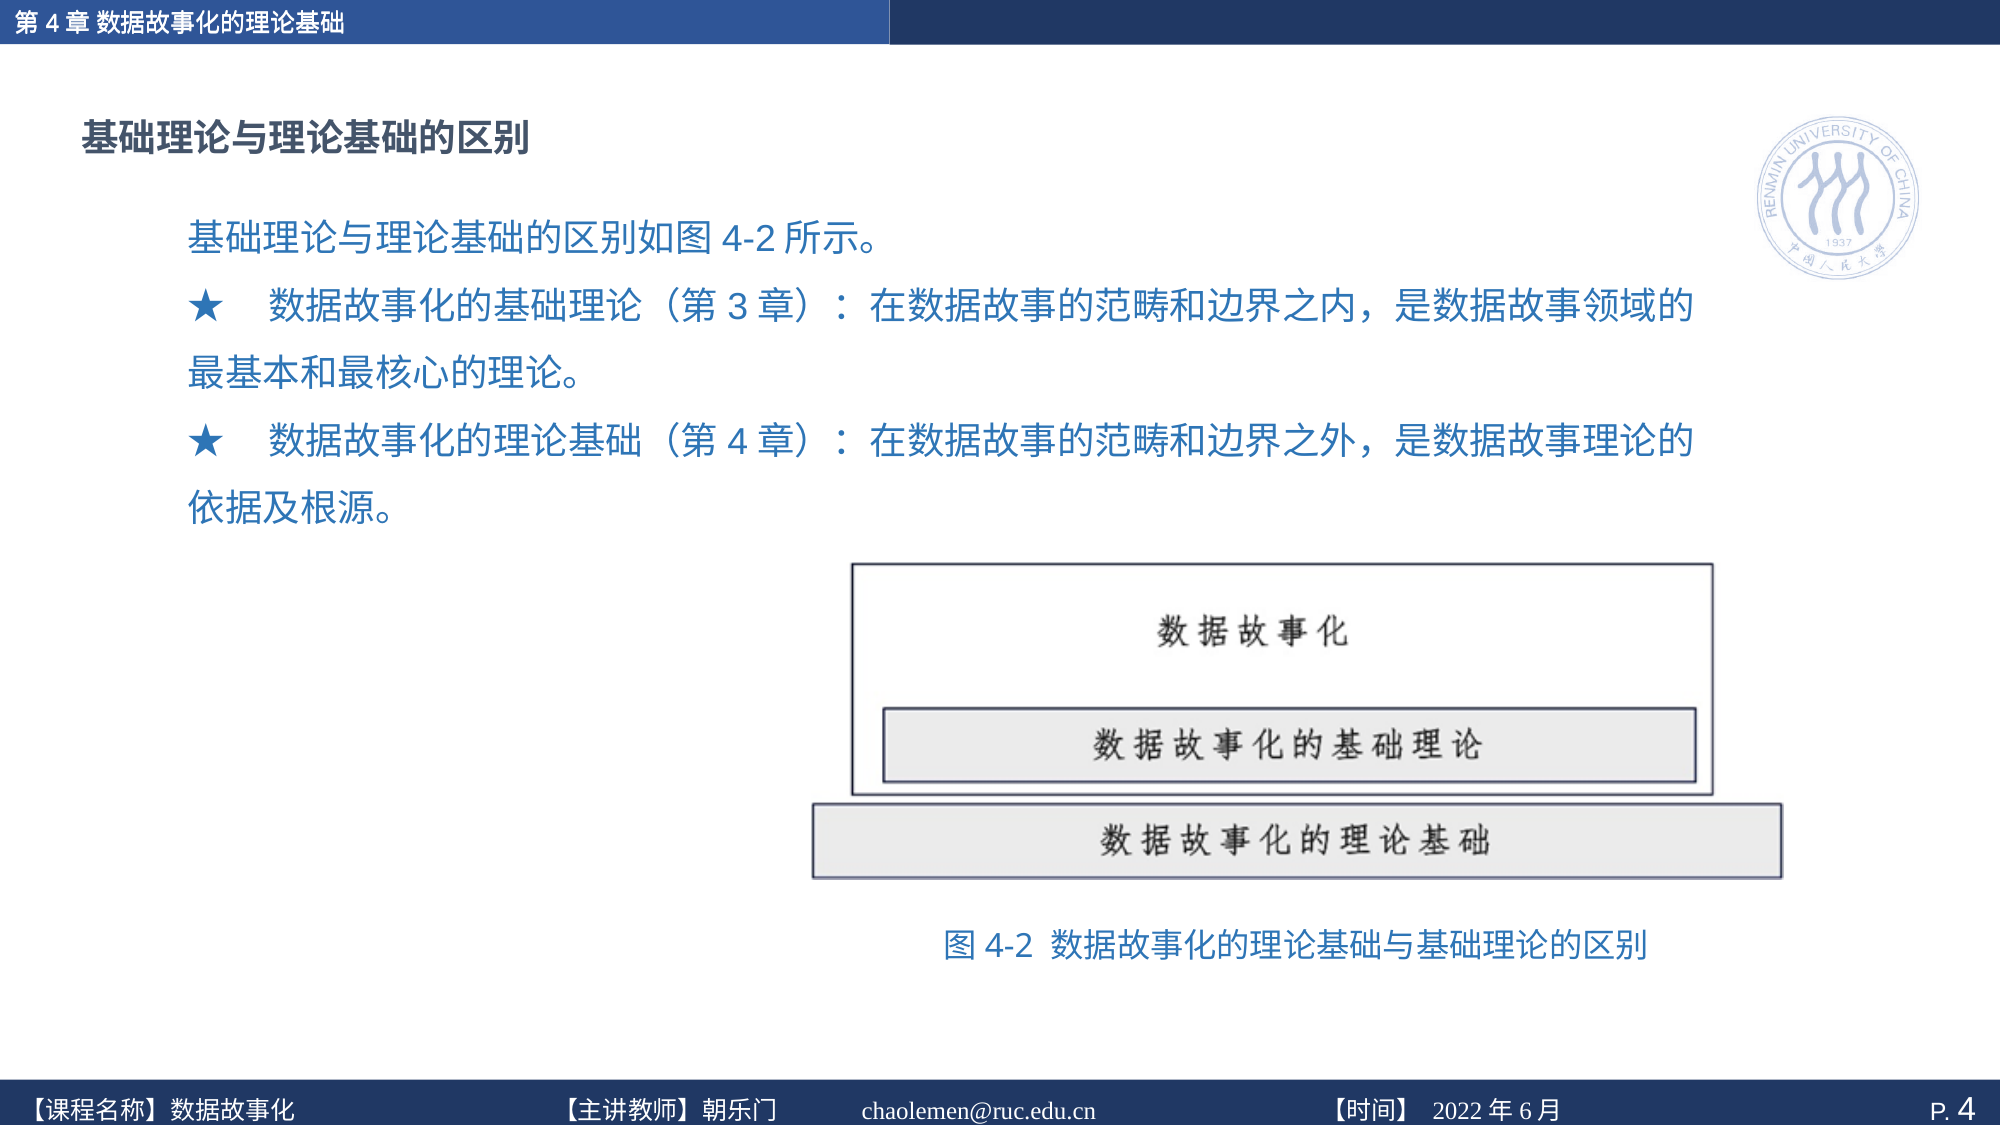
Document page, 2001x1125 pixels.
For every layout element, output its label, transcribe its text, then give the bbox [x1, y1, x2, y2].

list 第4章 数据故事化的理论基础 [0, 0, 725, 43]
picture [810, 562, 1784, 880]
text_box 图4-2 数据故事化的理论基础与基础理论的区别 [929, 916, 1759, 972]
text_box 基础理论与理论基础的区别如图4-2所示。 ★ 数据故事化的基础理论（第3章）：在数据故事的范畴和边界之内，是数据故事领域的最基本和最核心的理论。 ★ 数据故事化的理论基础（第4章）：在数据故事的范畴和边界之外，是数据故事理论的依据及根源。 [173, 184, 1721, 537]
text_box 基础理论与理论基础的区别 [66, 106, 1070, 166]
